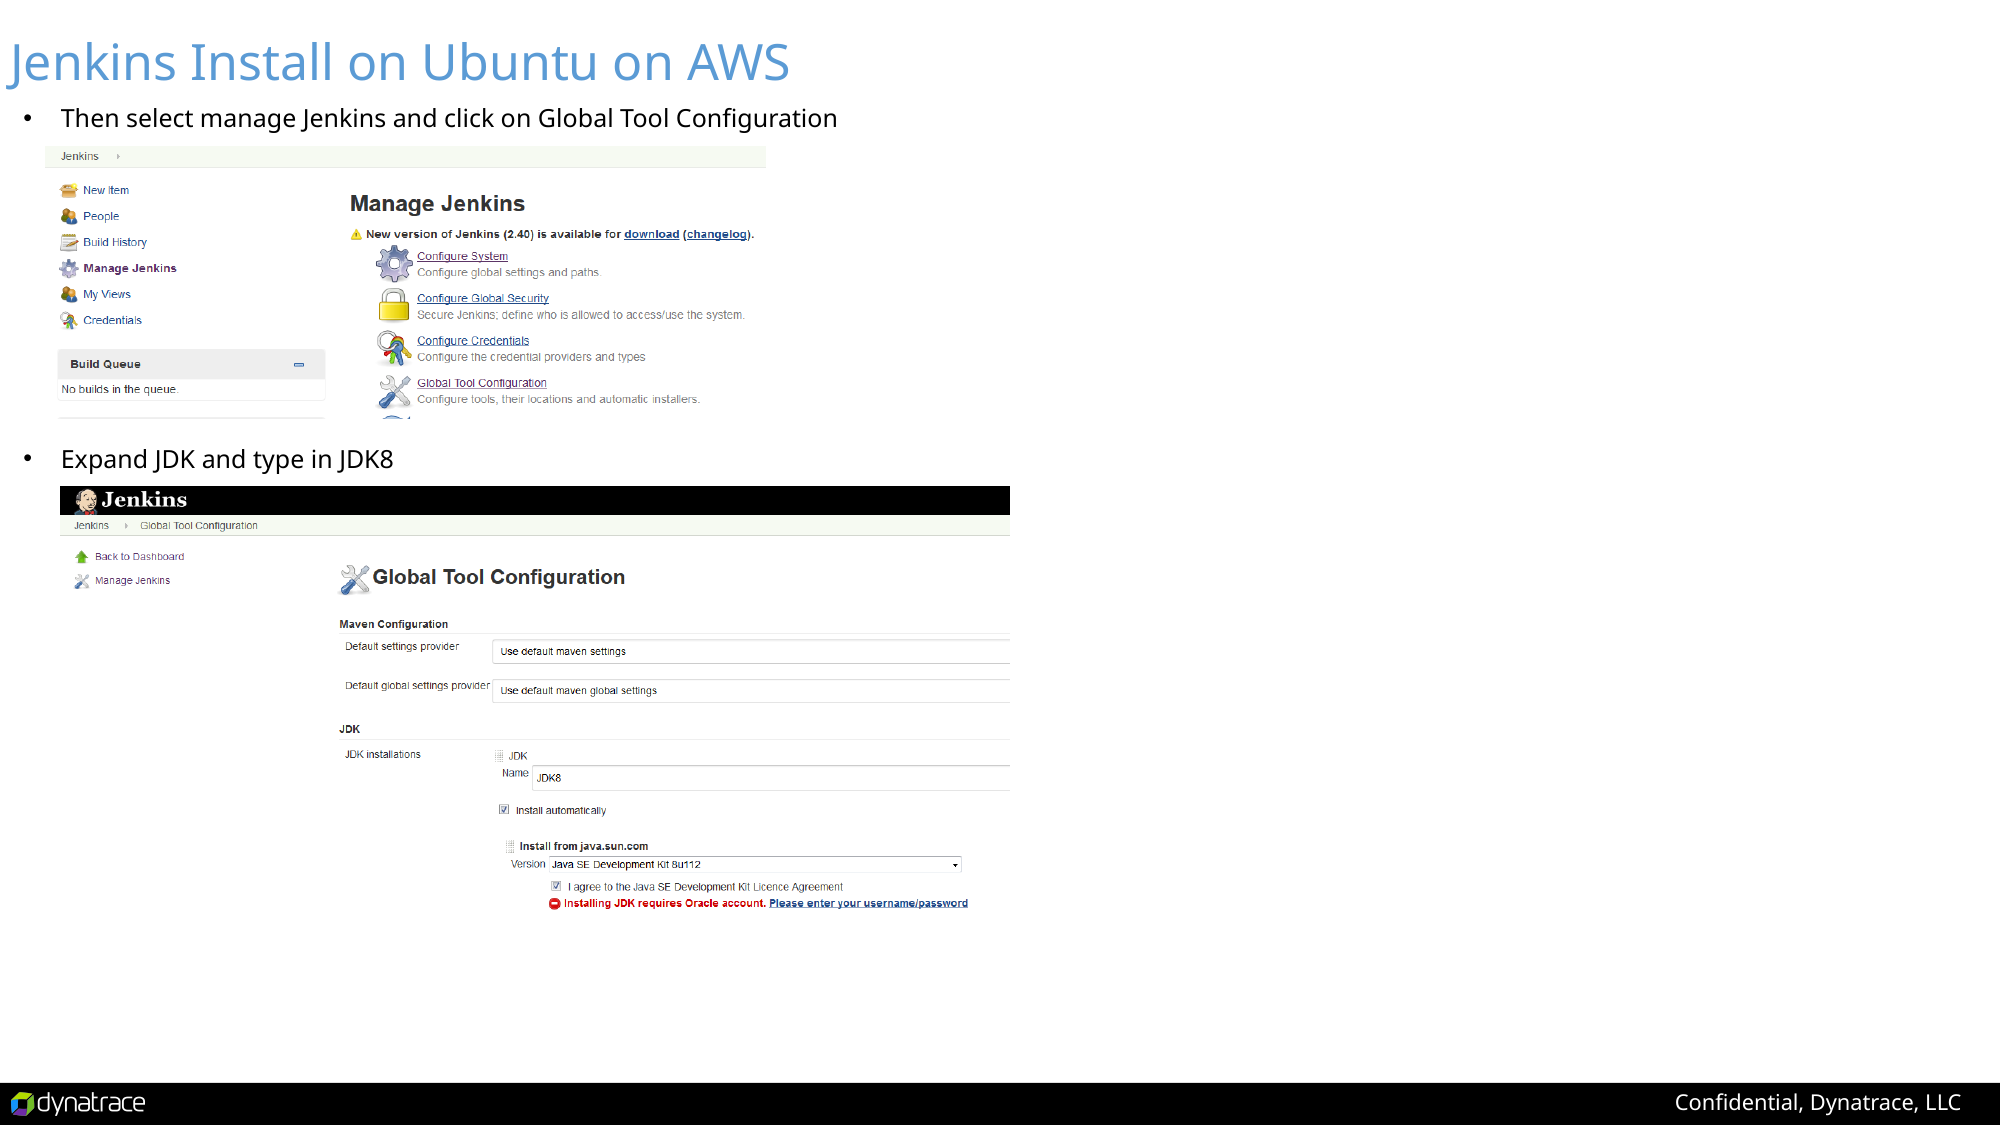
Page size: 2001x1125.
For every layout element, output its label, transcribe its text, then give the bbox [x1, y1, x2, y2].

title Jenkins Install on Ubuntu on AWS [10, 0, 1778, 110]
list Then select manage Jenkins and click on Global Tool Configuration Expand JDK and type in JDK8 [23, 96, 1791, 848]
picture [59, 486, 1010, 927]
picture [45, 146, 766, 419]
picture [11, 1092, 145, 1116]
